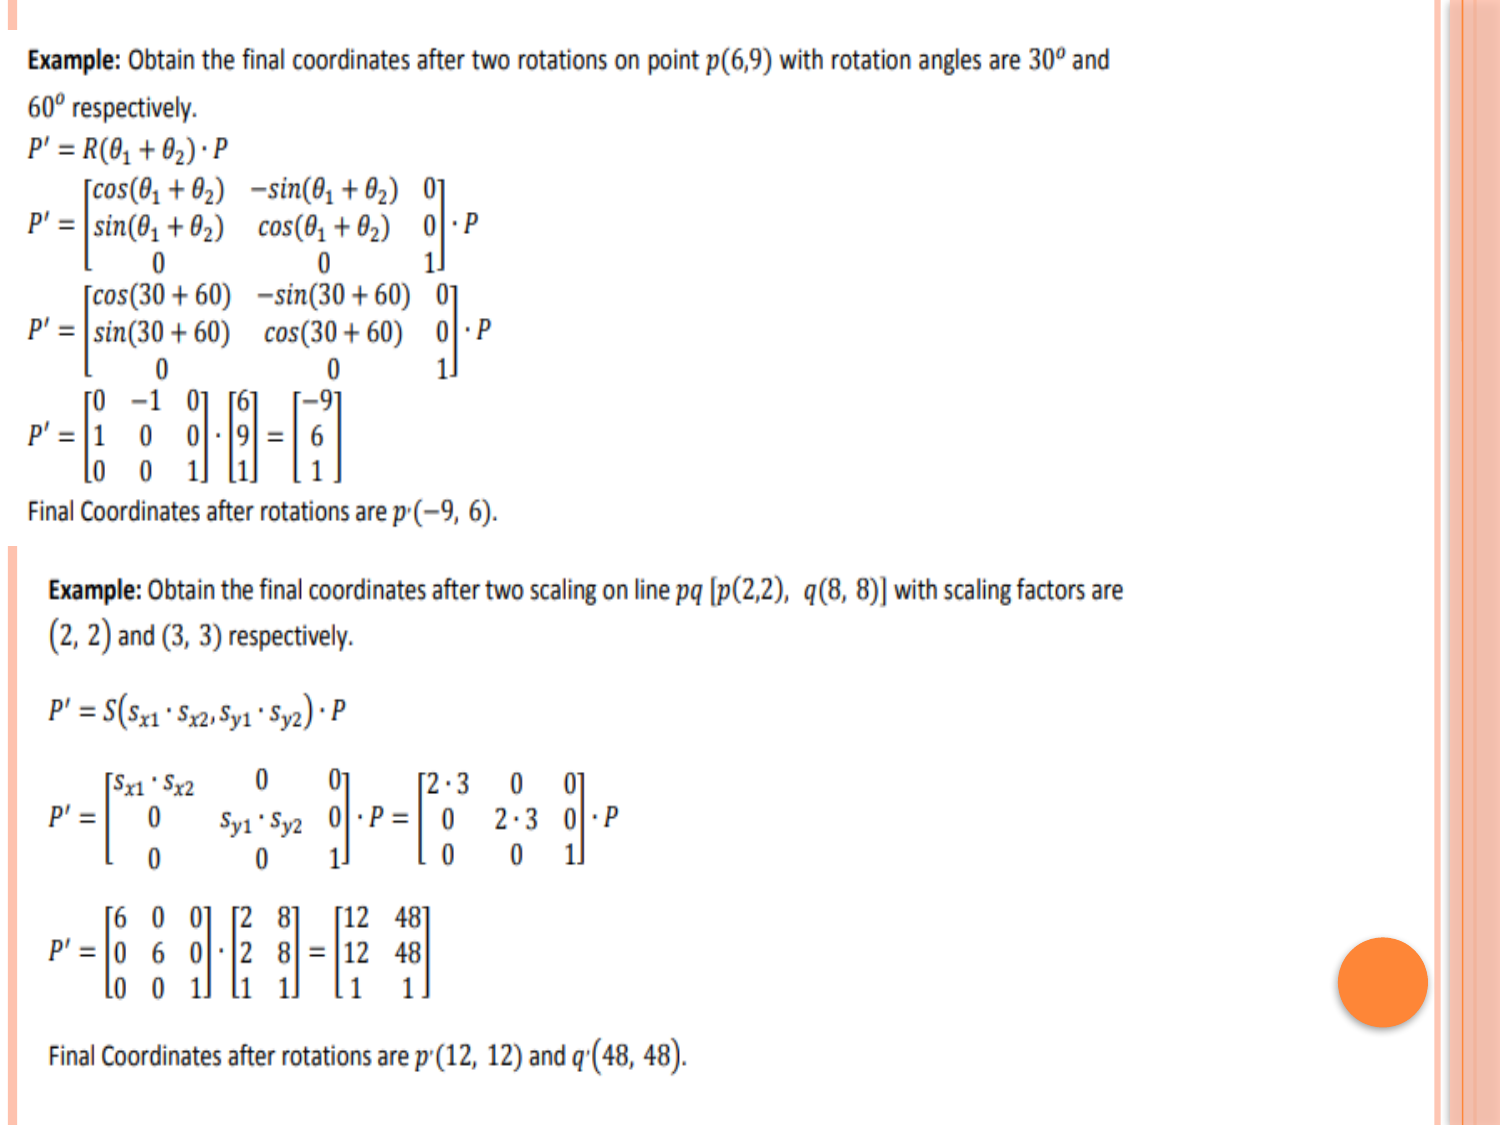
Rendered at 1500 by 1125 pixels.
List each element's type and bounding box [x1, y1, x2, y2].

picture [24, 561, 1158, 1096]
picture [0, 29, 1133, 546]
